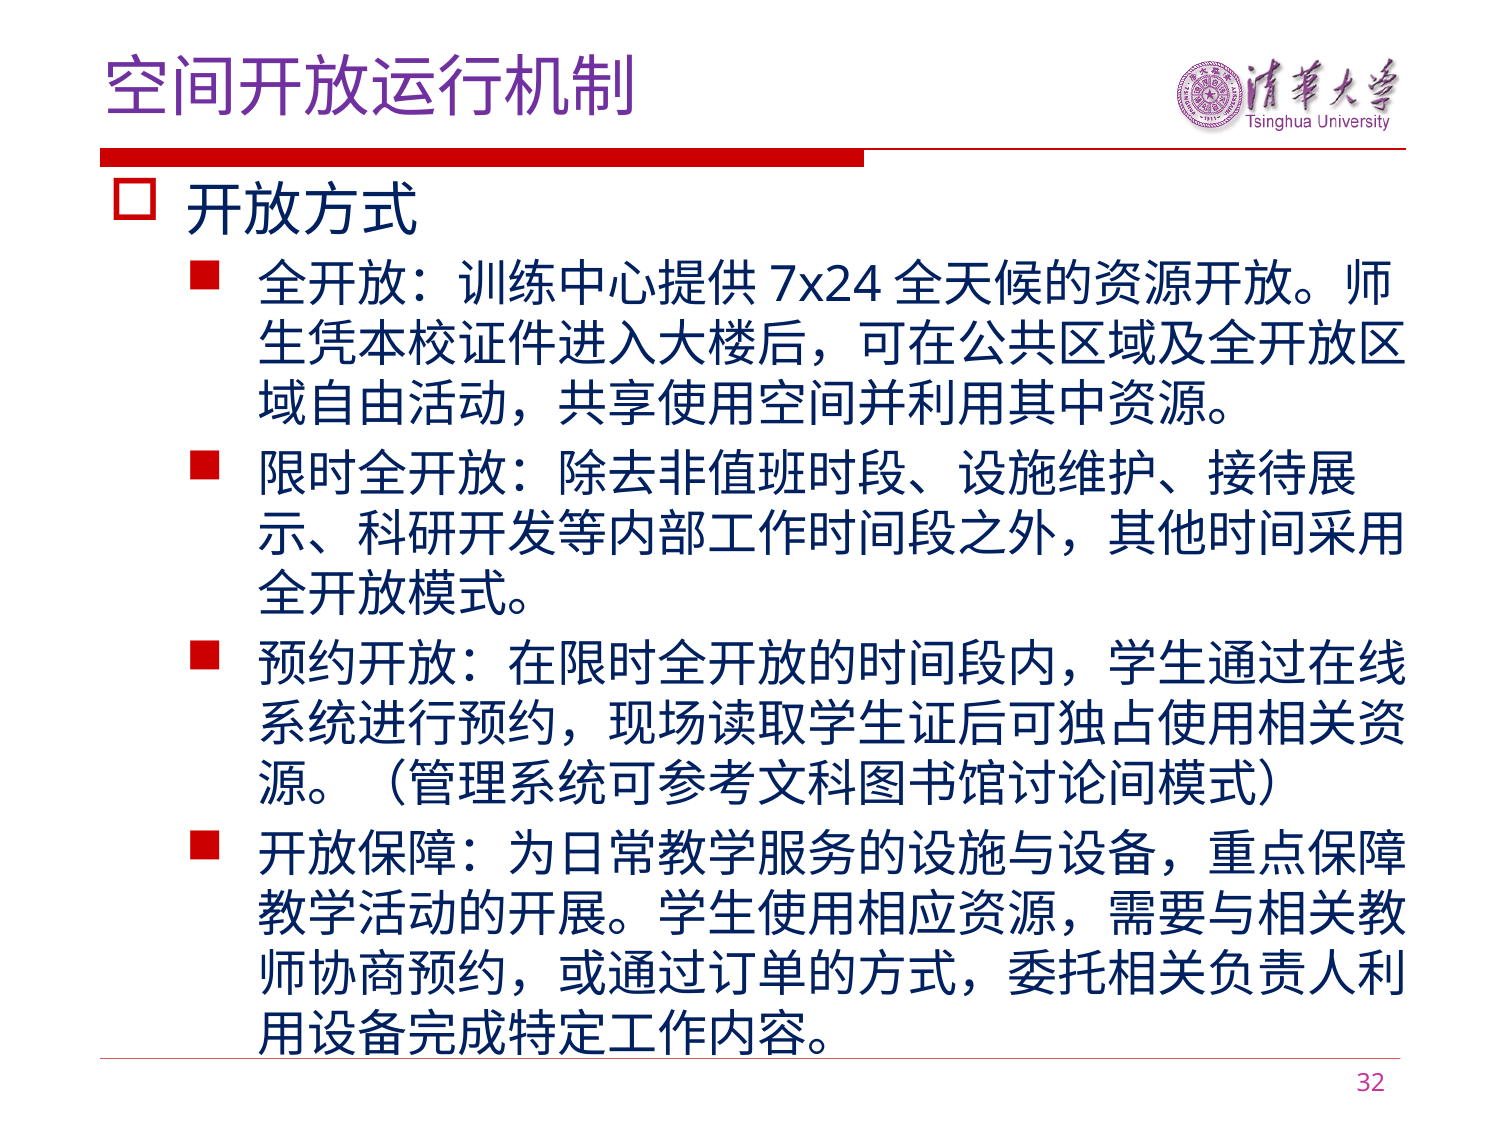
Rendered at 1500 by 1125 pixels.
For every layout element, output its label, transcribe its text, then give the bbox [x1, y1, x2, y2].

text_box 32 [1074, 1058, 1400, 1103]
title 空间开放运行机制 [88, 42, 1129, 132]
list 开放方式 全开放：训练中心提供7x24全天候的资源开放。师生凭本校证件进入大楼后，可在公共区域及全开放区域自由活动，共享使用空间并利用其中资源。 限时全开放：除去非值班时段、设施维护、接待展示、科研开发等内部工作时间段之外，其他时间采用全开放模式。 预约开放：在限时全开放的时间段内，学生通过在线系统进行预约，现场读取学生证后可独占使用相关资源。（管理系统可参考文科图书馆讨论间模式） 开放保障：为日常教学服务的设施与设备，重点保障教学活动的开展。学生使用相应资源，需要与相关教师协商预约，或通过订单的方式，委托相关负责人利用设备完成特定工作内容。 [93, 163, 1430, 1067]
picture [1175, 54, 1400, 135]
